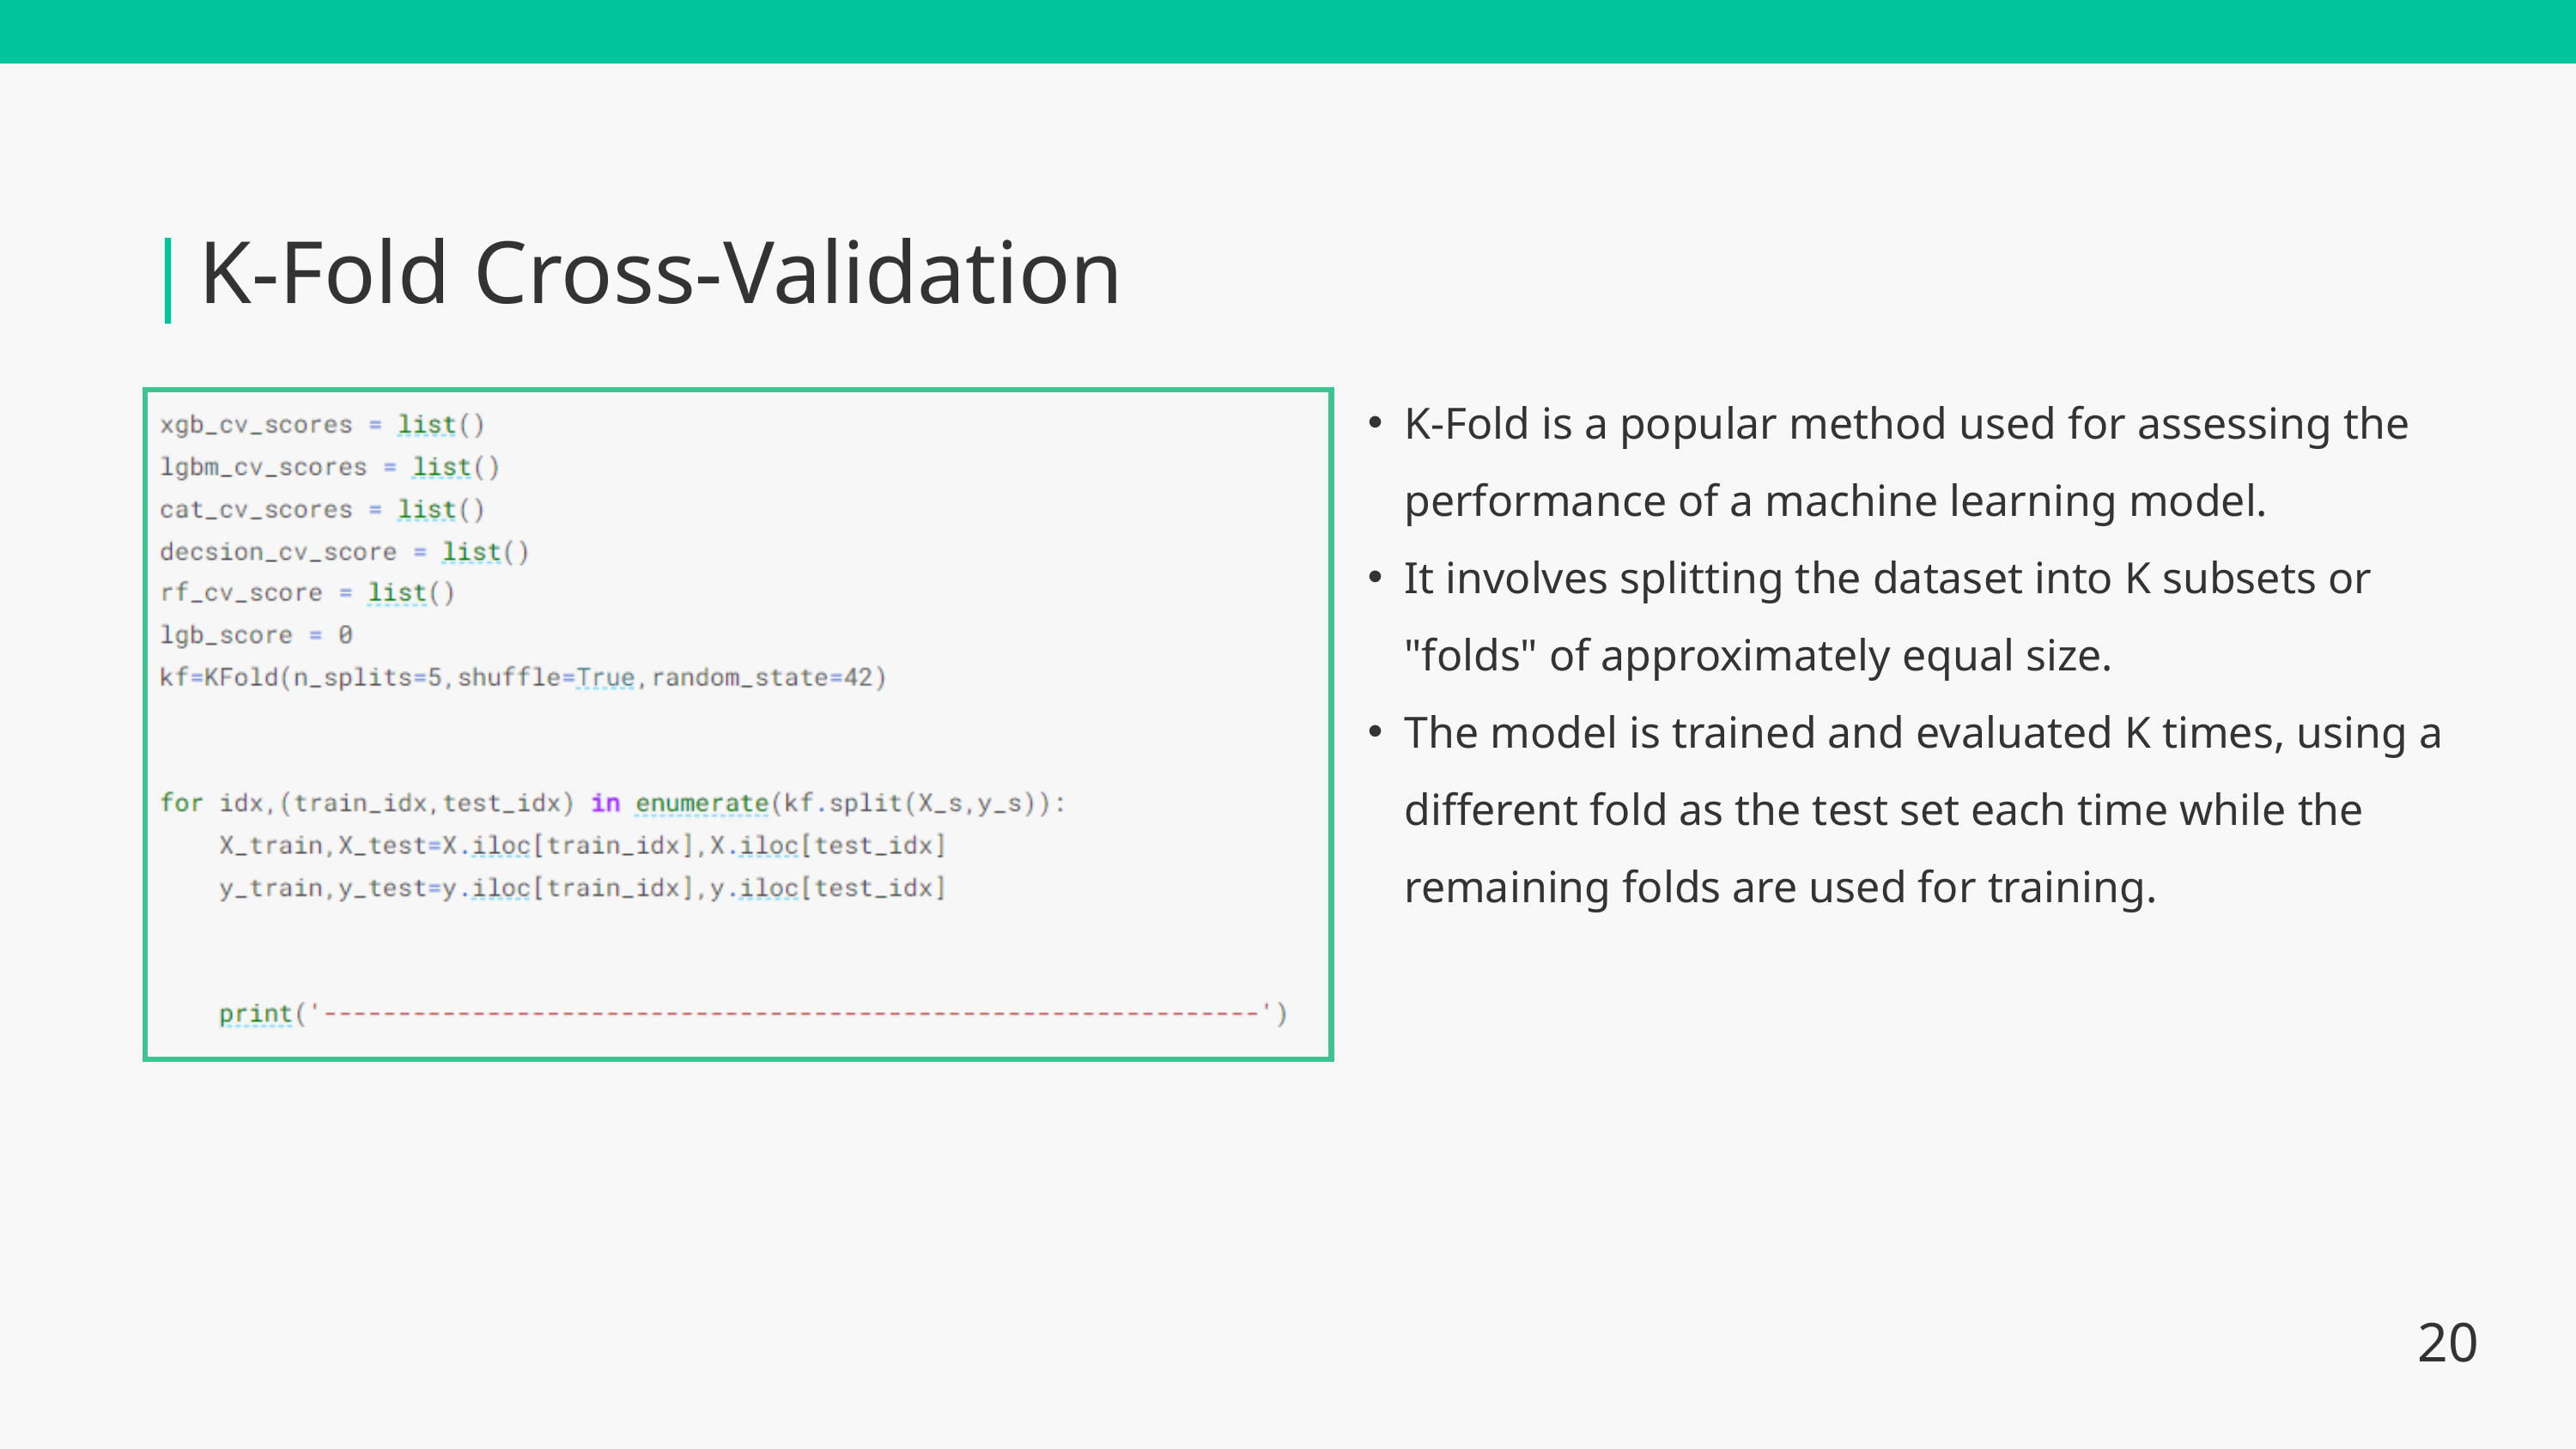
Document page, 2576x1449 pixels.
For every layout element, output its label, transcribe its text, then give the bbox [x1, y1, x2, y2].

text_box K-Fold is a popular method used for assessing the performance of a machine learning model. It involves splitting the dataset into K subsets or "folds" of approximately equal size. The model is trained and evaluated K times, using a different fold as the test set each time while the remaining folds are used for training. [1331, 370, 2480, 989]
text_box | [144, 183, 199, 321]
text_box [0, 0, 2576, 64]
text_box [144, 389, 1332, 1059]
text_box 20 [2383, 1286, 2480, 1373]
text_box K-Fold Cross-Validation [199, 183, 1377, 321]
